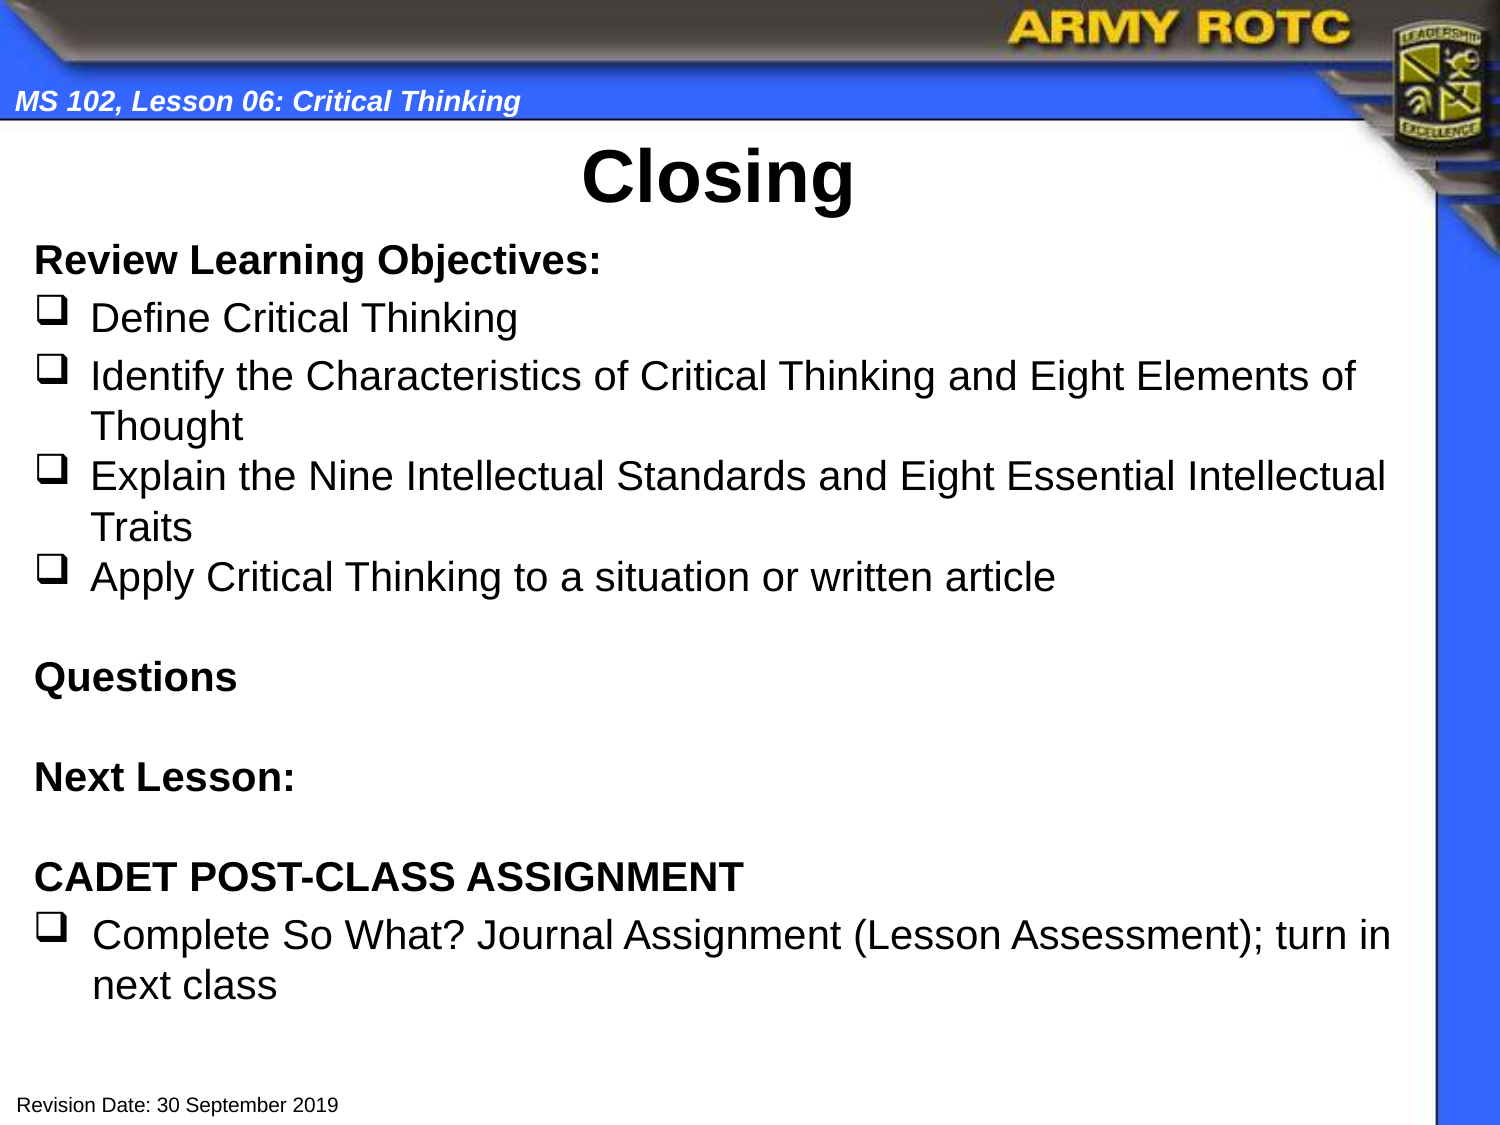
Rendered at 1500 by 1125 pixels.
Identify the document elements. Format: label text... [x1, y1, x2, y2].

picture [0, 0, 1500, 1125]
title Closing [0, 125, 1438, 224]
list Review Learning Objectives: Define Critical Thinking Identify the Characteristics of Critical Thinking and Eight Elements of Thought Explain the Nine Intellectual Standards and Eight Essential Intellectual Traits Apply Critical Thinking to a situation or written article Questions Next Lesson: CADET POST-CLASS ASSIGNMENT Complete So What? Journal Assignment (Lesson Assessment); turn in next class [0, 224, 1438, 1025]
